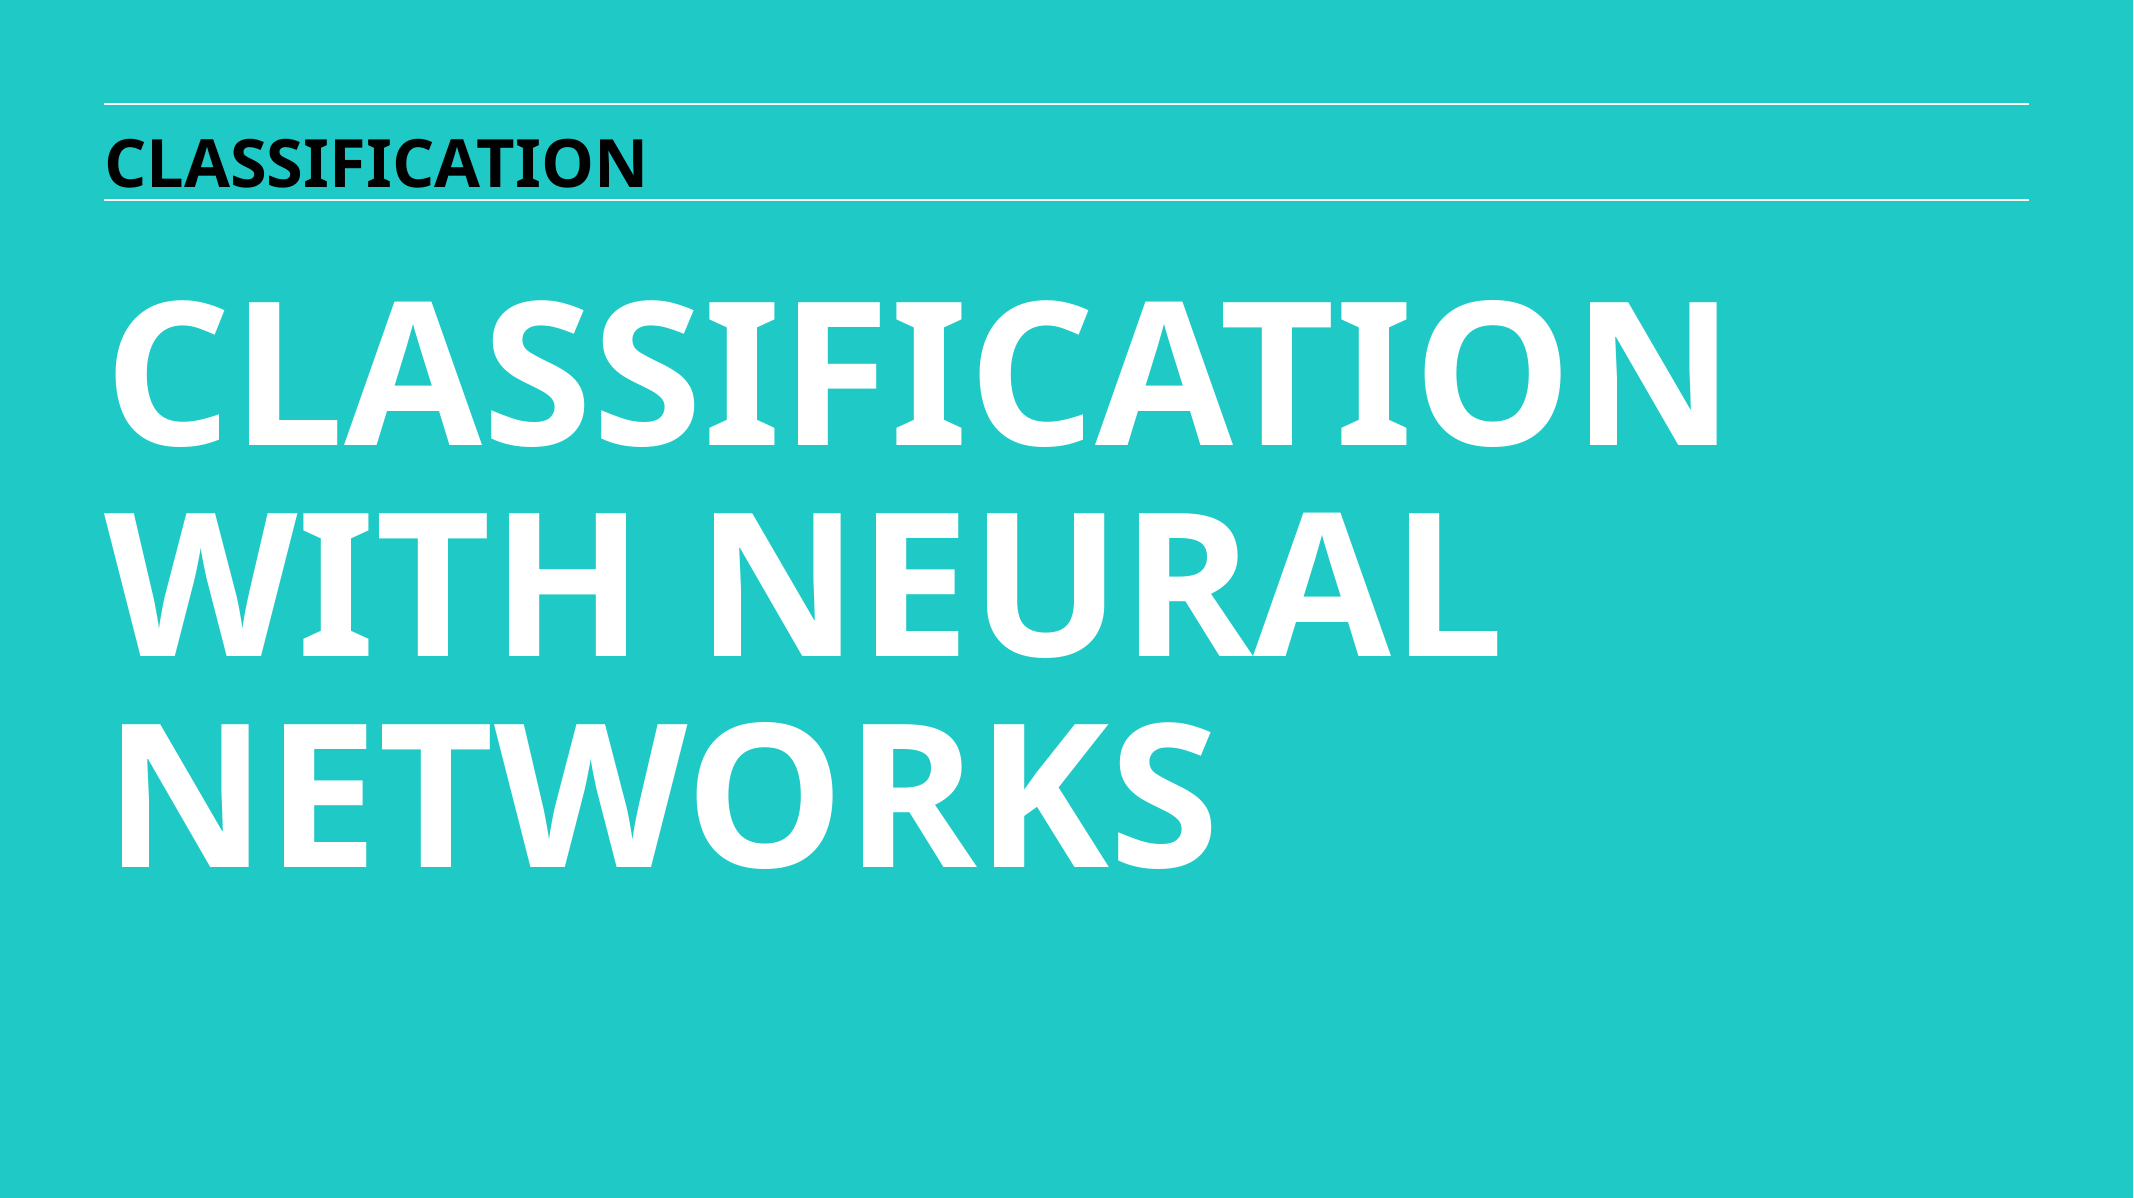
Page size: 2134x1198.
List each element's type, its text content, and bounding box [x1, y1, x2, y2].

text_box CLASSIFICATION WITH NEURAL NETWORKS [104, 241, 2030, 703]
text_box CLASSIFICATION [104, 120, 2030, 192]
